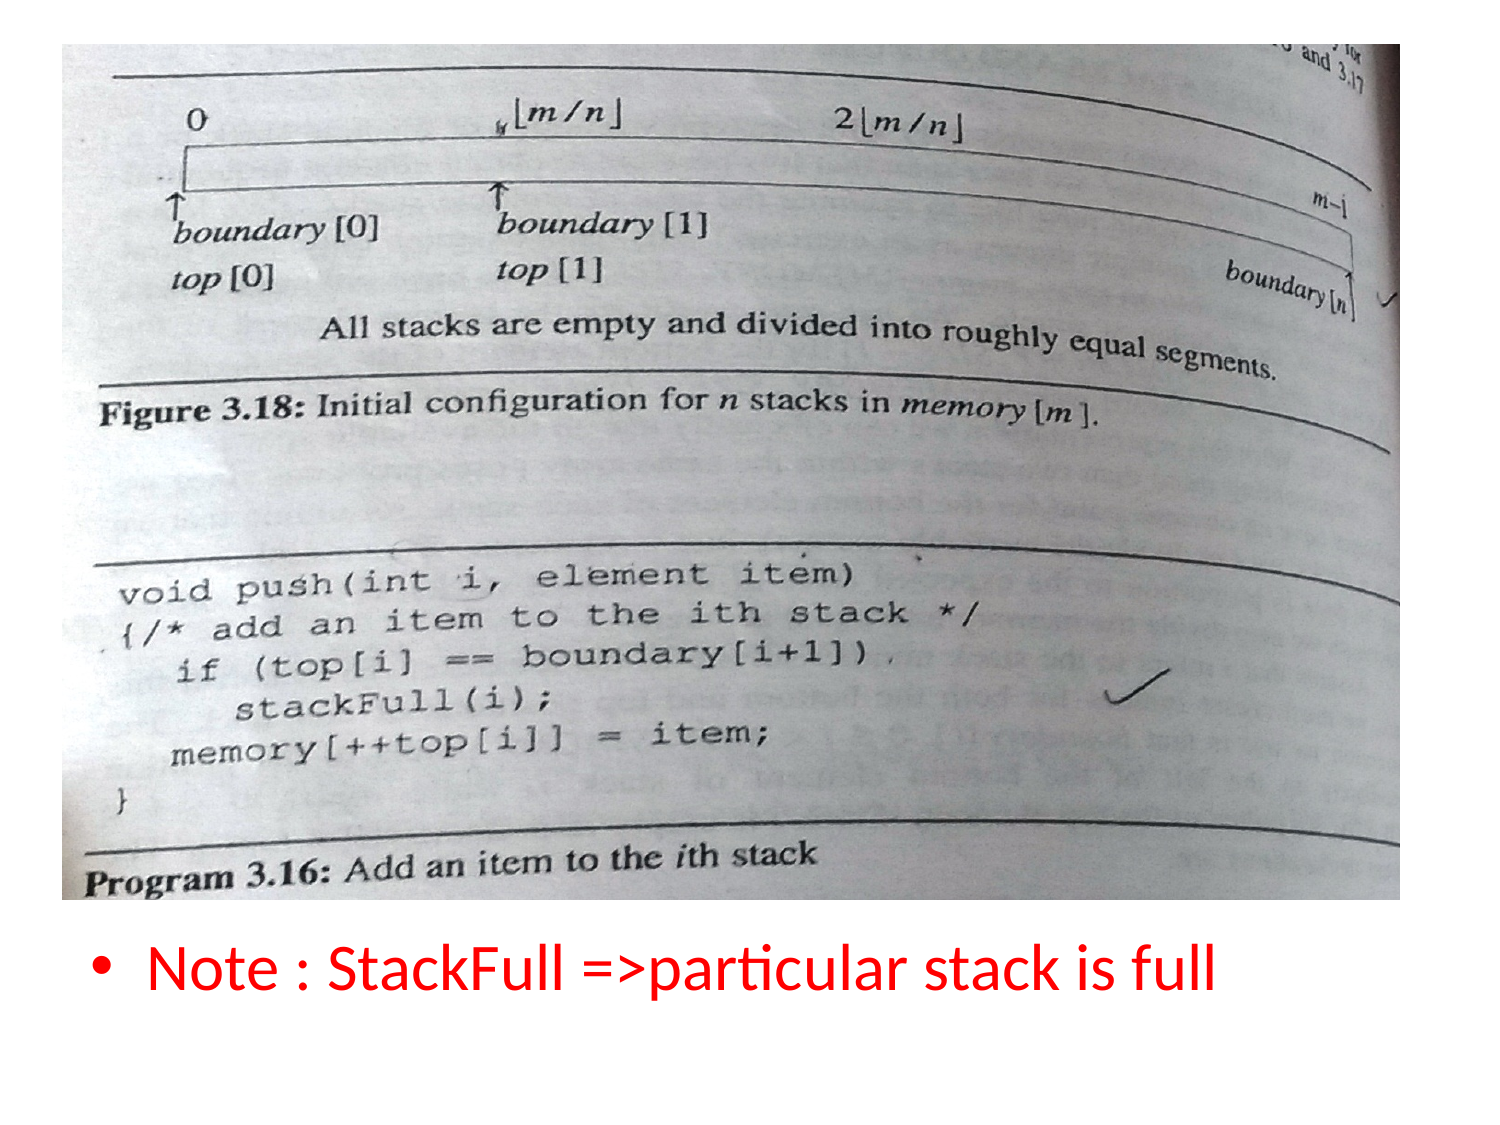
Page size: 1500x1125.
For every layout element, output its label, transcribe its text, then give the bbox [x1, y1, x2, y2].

picture [62, 43, 1401, 901]
list Note : StackFull =>particular stack is full [75, 262, 1438, 1063]
